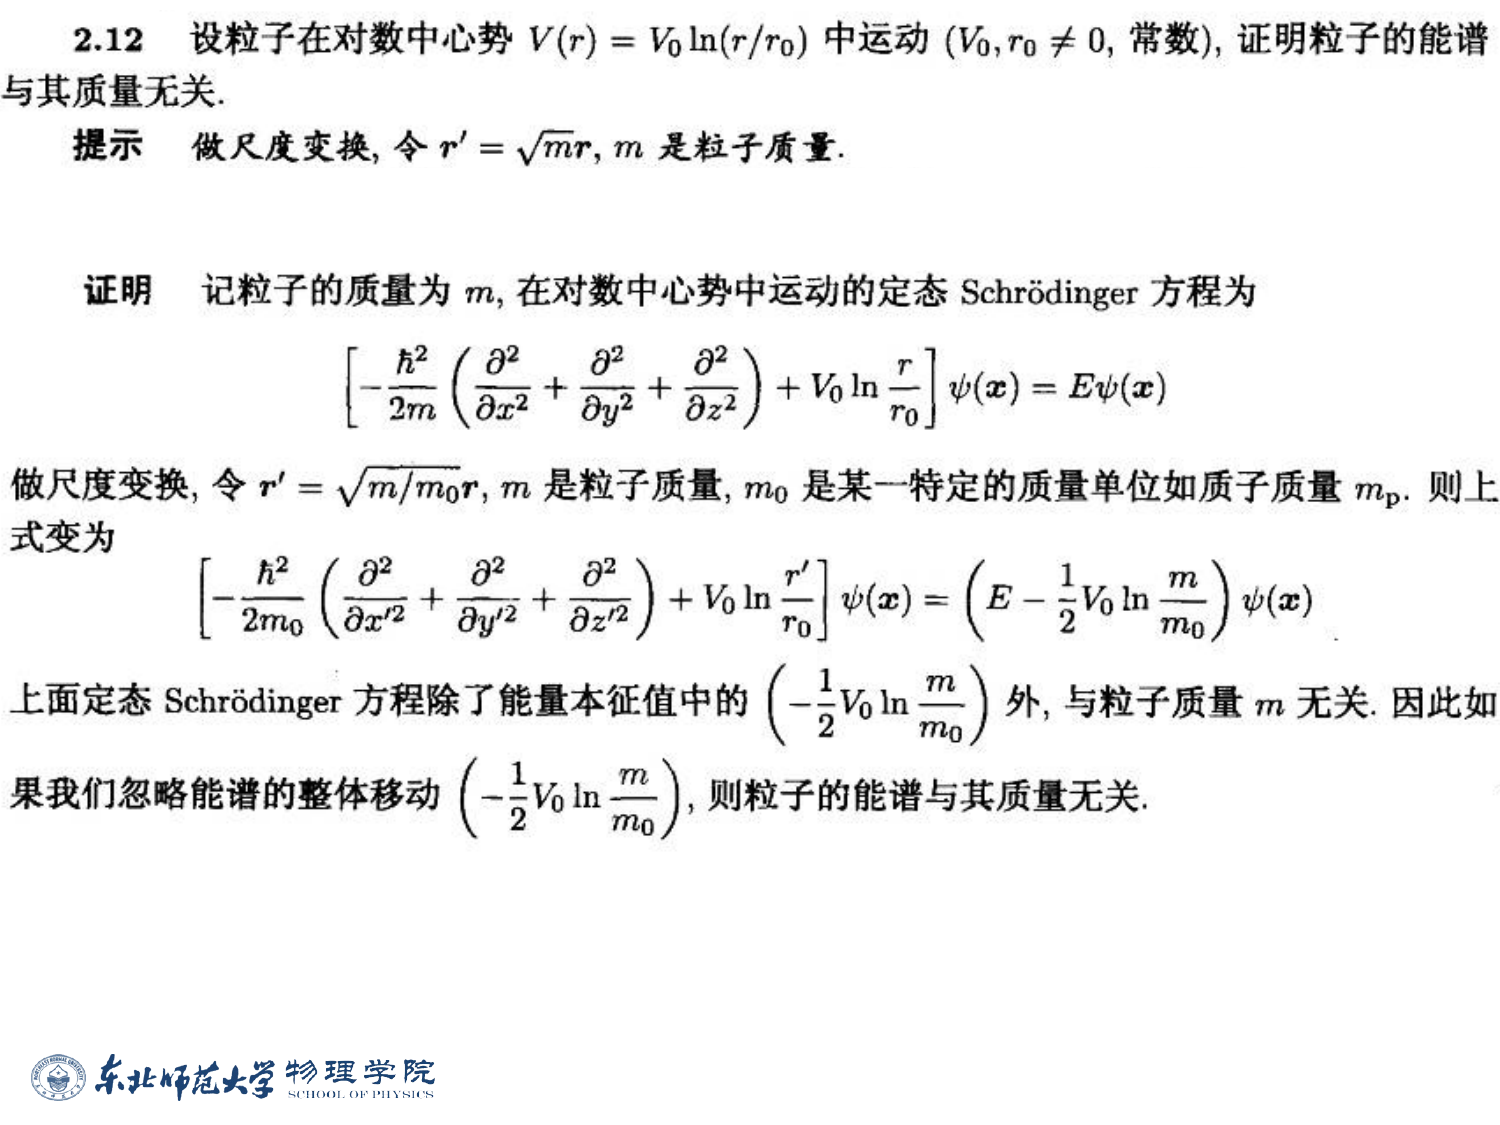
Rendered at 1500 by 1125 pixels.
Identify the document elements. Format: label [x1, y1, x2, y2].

picture [0, 9, 1500, 168]
picture [20, 1054, 440, 1101]
picture [0, 269, 1500, 855]
